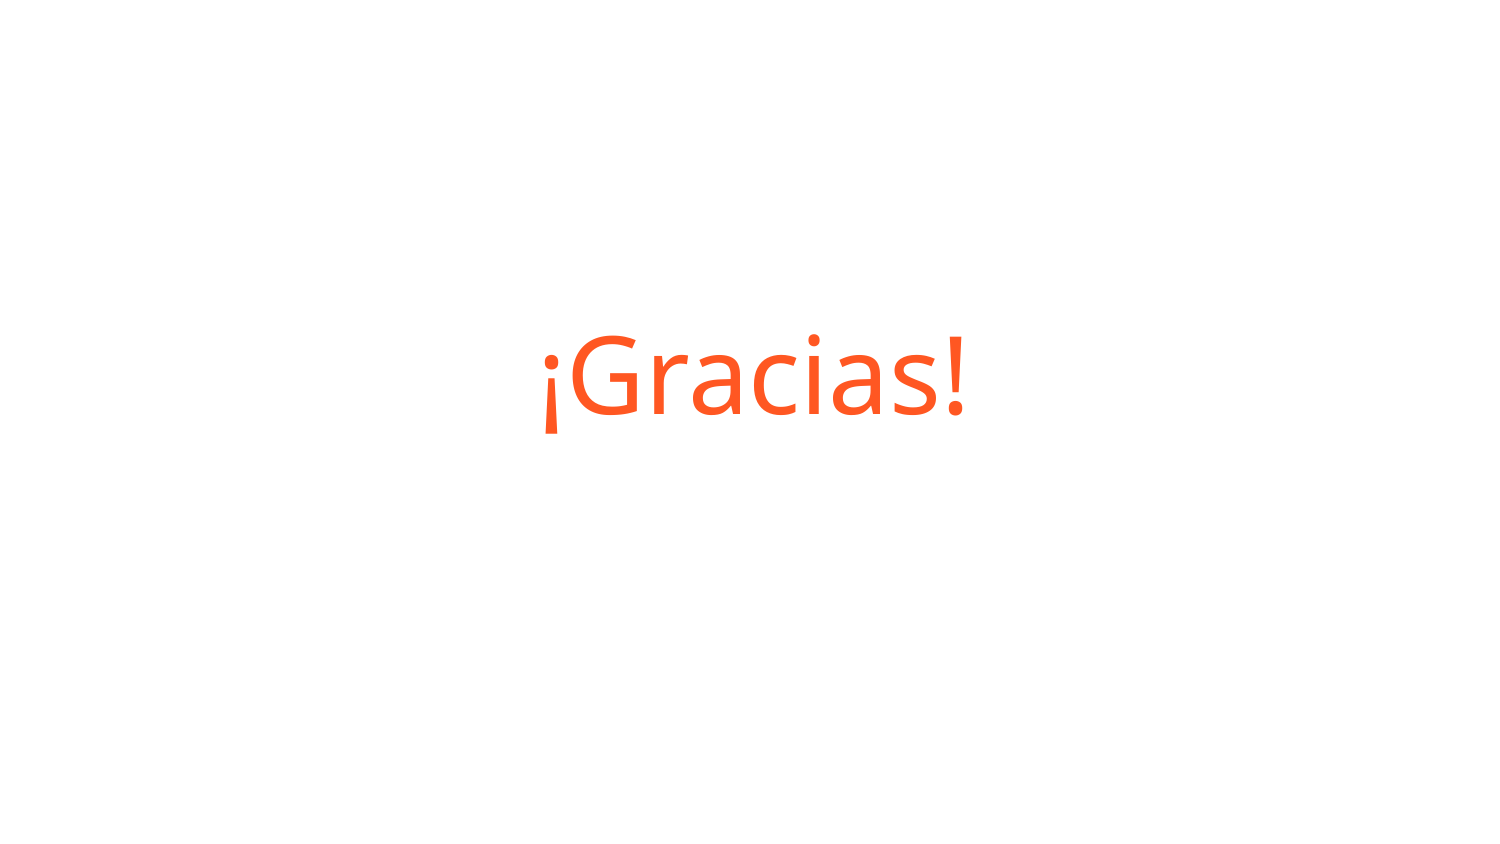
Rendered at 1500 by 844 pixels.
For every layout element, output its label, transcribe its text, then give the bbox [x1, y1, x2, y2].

title ¡Gracias! [110, 249, 1399, 493]
